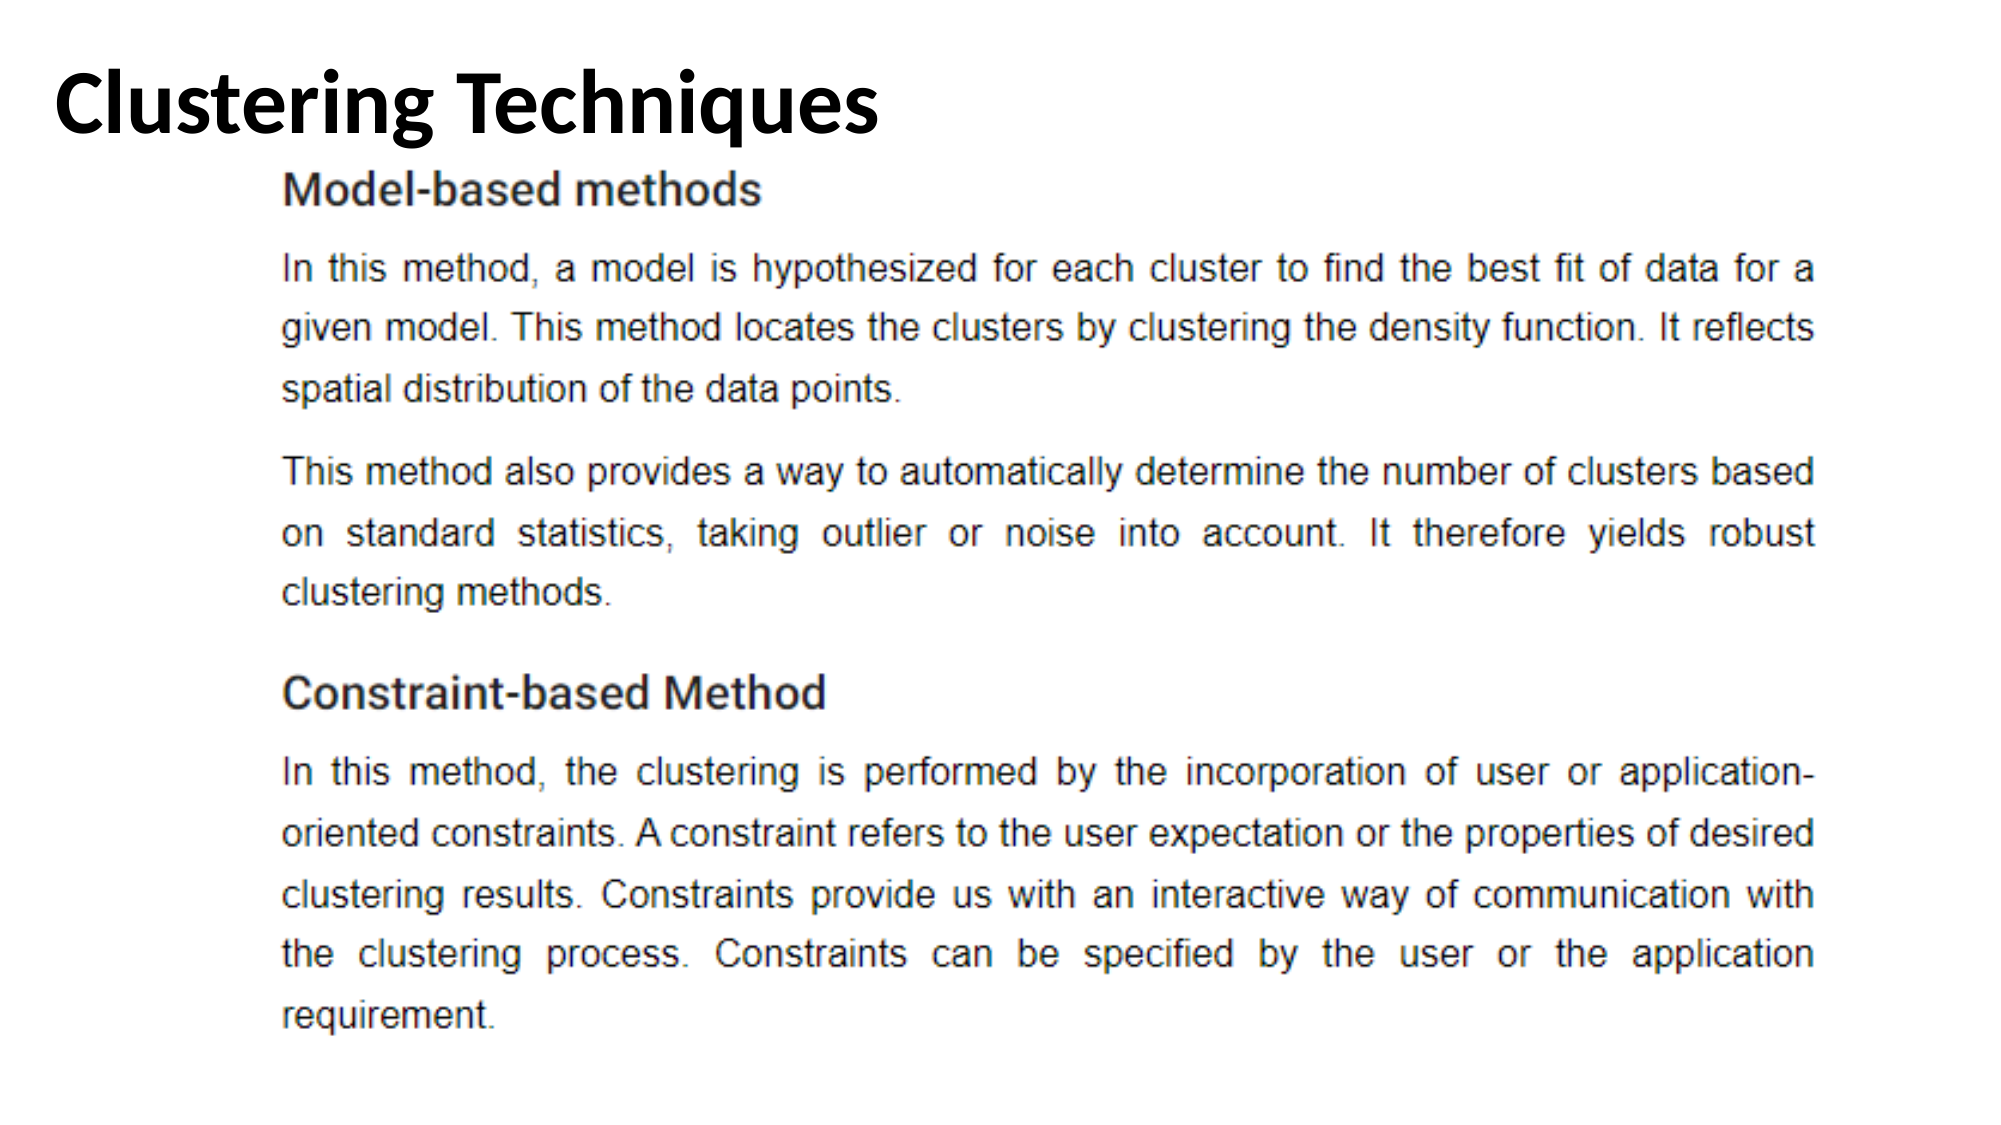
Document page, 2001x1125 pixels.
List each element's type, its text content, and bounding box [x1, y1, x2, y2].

picture [267, 145, 1840, 1062]
text_box Clustering Techniques [40, 34, 896, 160]
